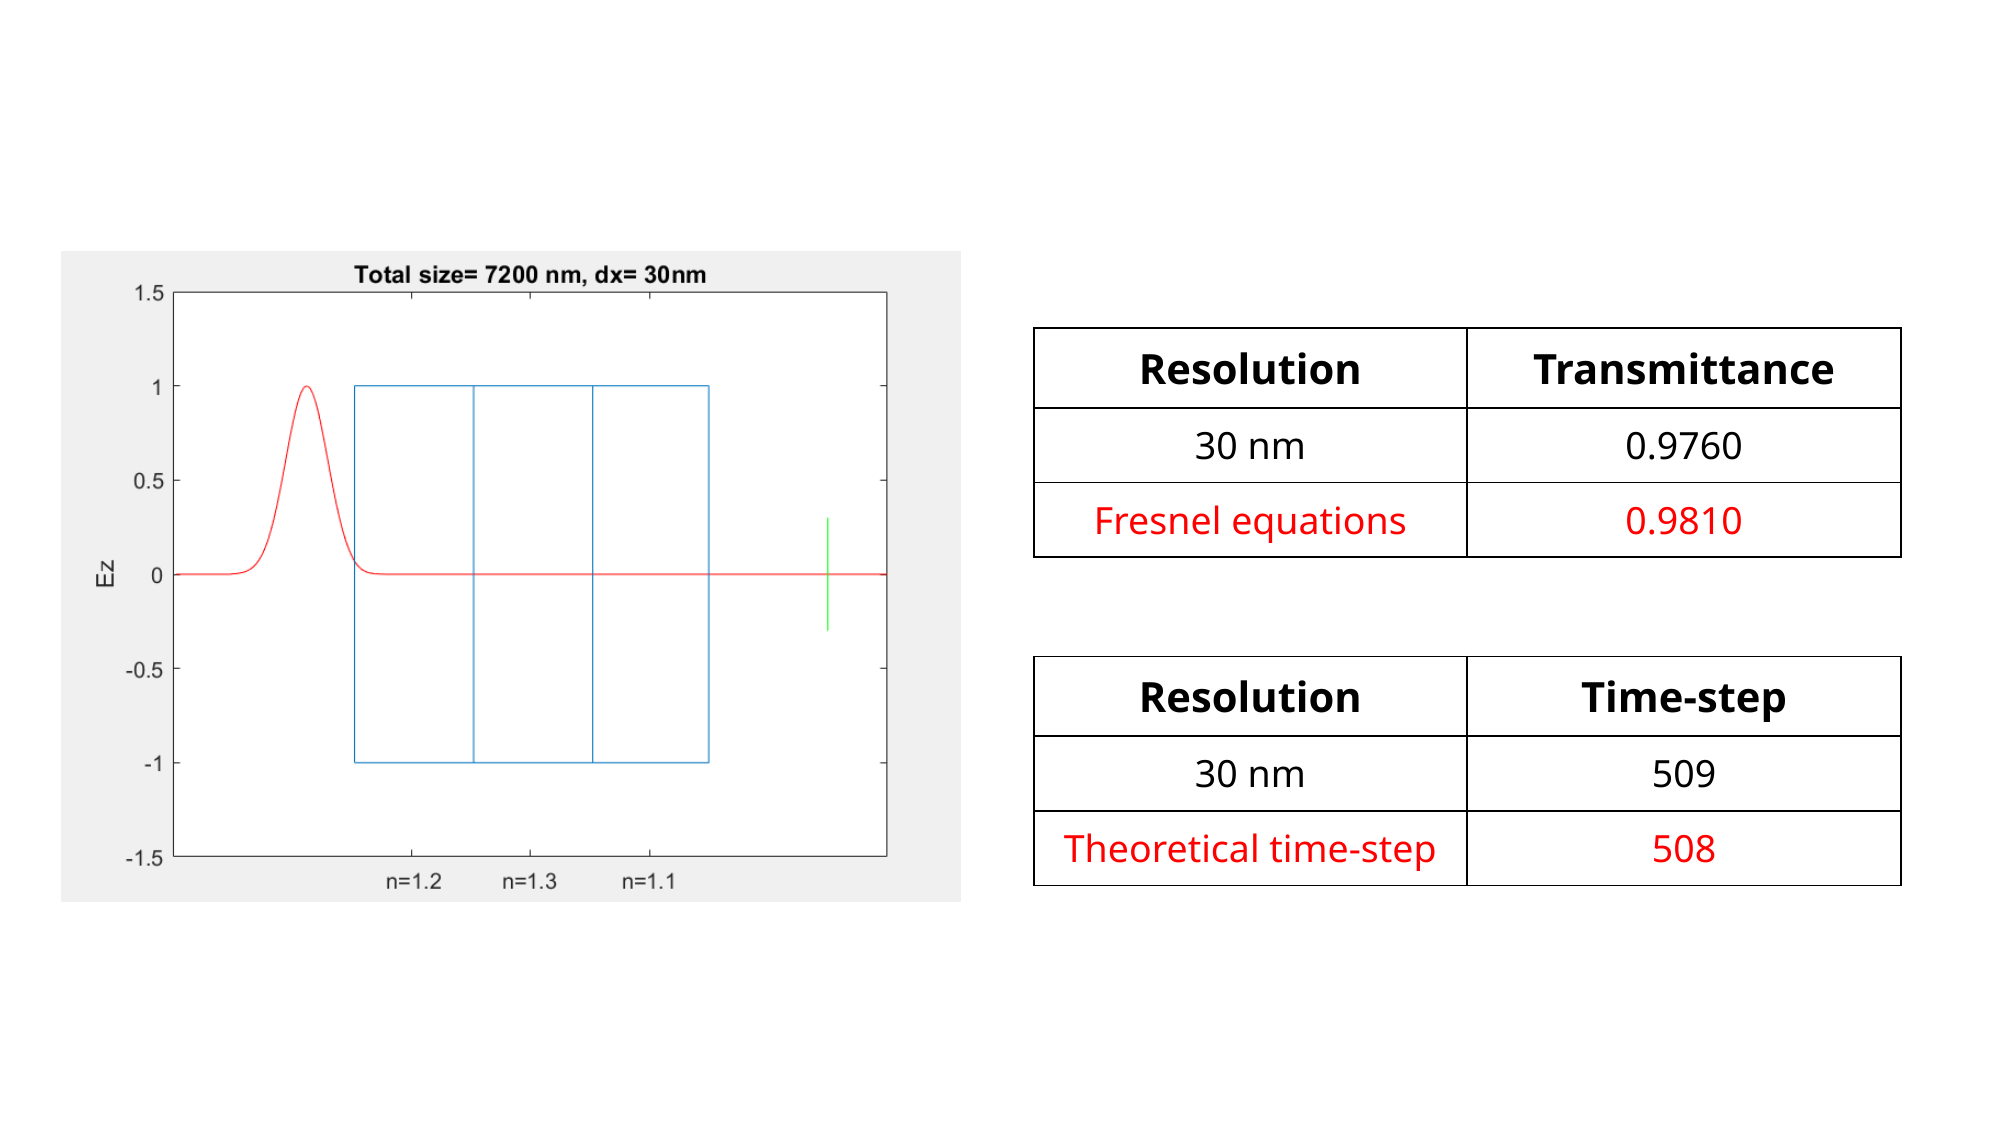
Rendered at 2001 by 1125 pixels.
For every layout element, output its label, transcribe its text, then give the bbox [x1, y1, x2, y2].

table_cell 30 nm [1035, 737, 1466, 810]
table_header Time-step [1468, 657, 1900, 735]
table_cell 509 [1468, 737, 1900, 810]
table_header Resolution [1035, 329, 1466, 407]
picture [60, 251, 961, 902]
table_cell 0.9760 [1468, 409, 1900, 482]
table_cell 30 nm [1035, 409, 1466, 482]
table_cell 0.9810 [1468, 483, 1900, 556]
table_cell 508 [1468, 812, 1900, 885]
table_cell Fresnel equations [1035, 483, 1466, 556]
table_header Resolution [1035, 657, 1466, 735]
table_header Transmittance [1468, 329, 1900, 407]
table_cell Theoretical time-step [1035, 812, 1466, 885]
